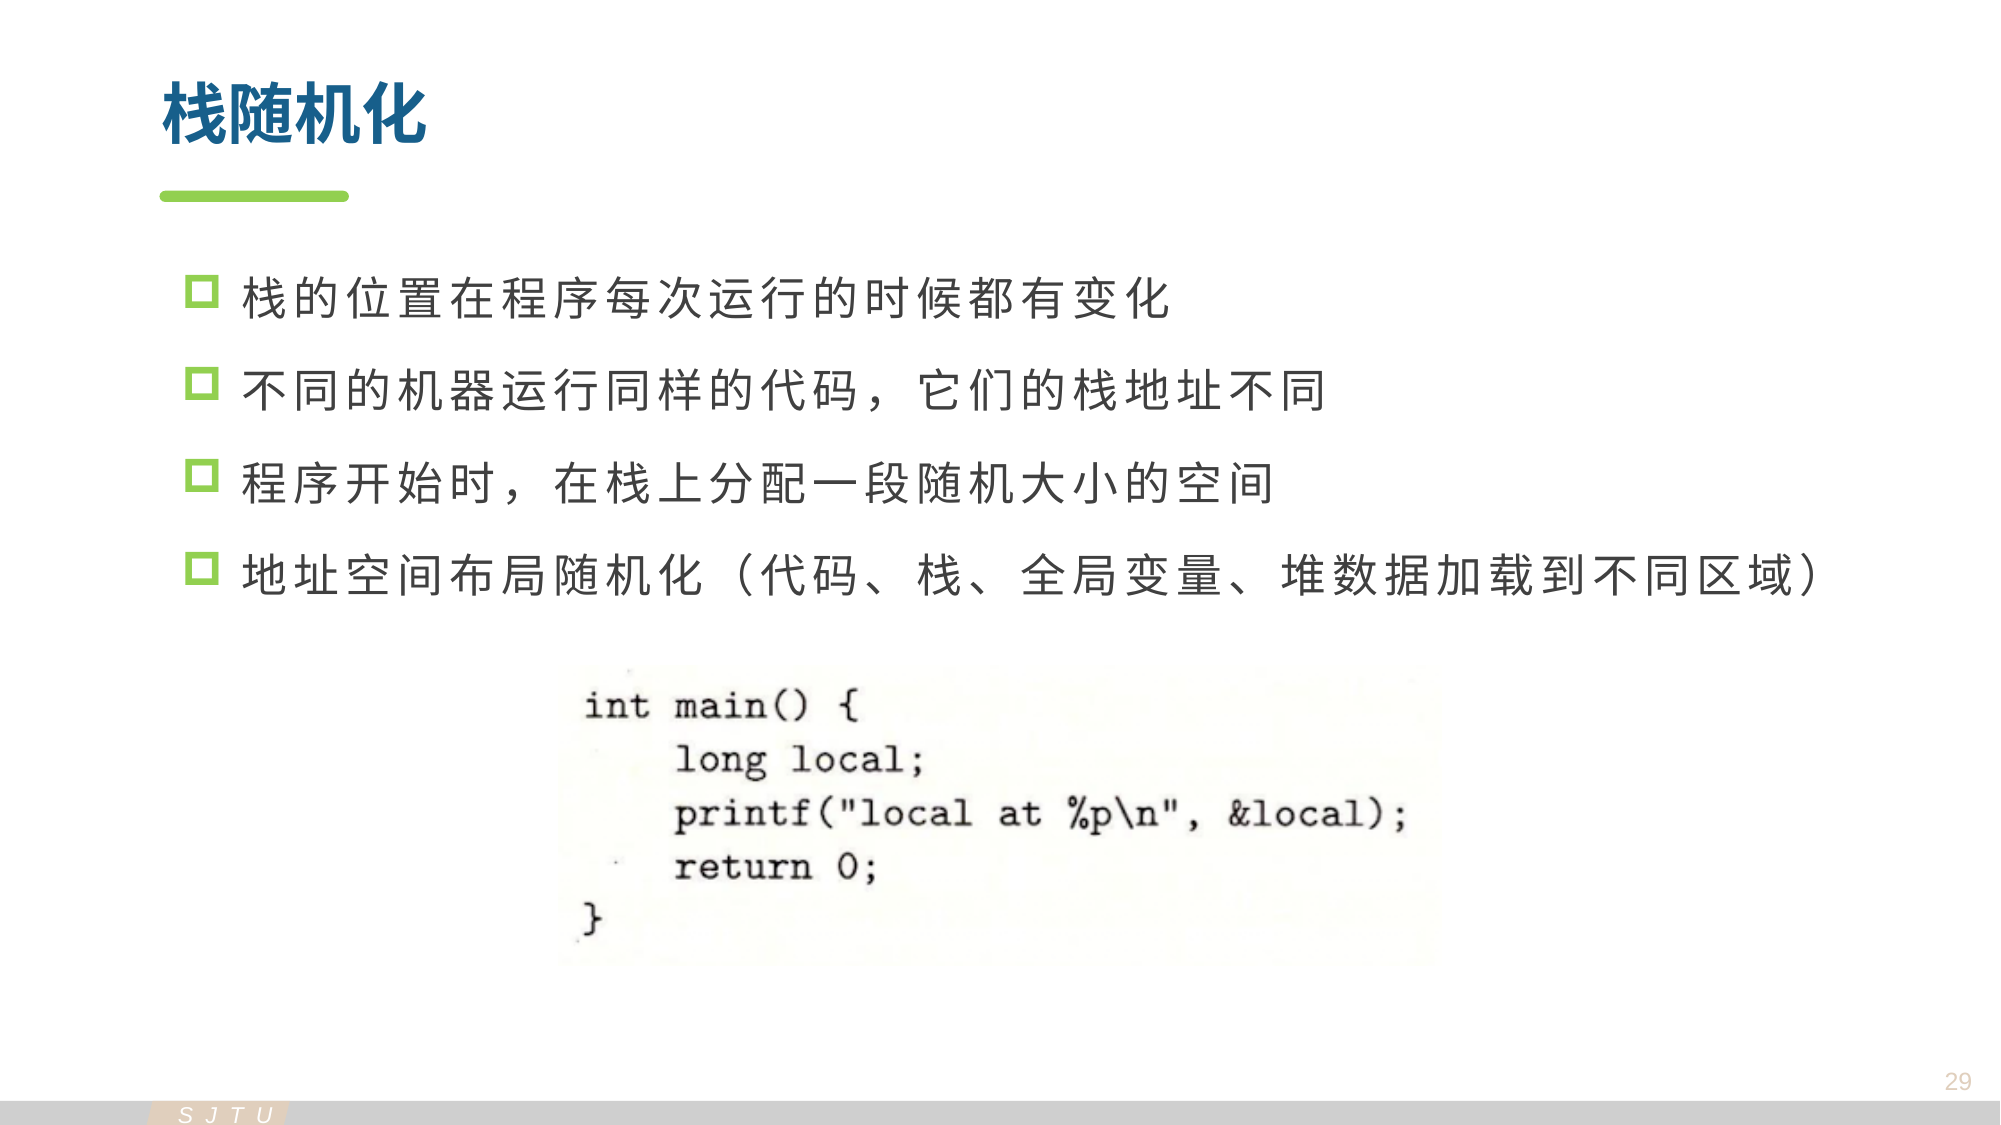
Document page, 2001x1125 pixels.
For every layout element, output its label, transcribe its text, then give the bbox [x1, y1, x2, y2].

list 栈随机化 [146, 62, 1750, 161]
picture [558, 665, 1442, 967]
list 栈的位置在程序每次运行的时候都有变化 不同的机器运行同样的代码，它们的栈地址不同 程序开始时，在栈上分配一段随机大小的空间 地址空间布局随机化（代码、栈、全局变量、堆数据加载到不同区域） [166, 245, 1873, 949]
slide_number 29 [1817, 1052, 1988, 1109]
